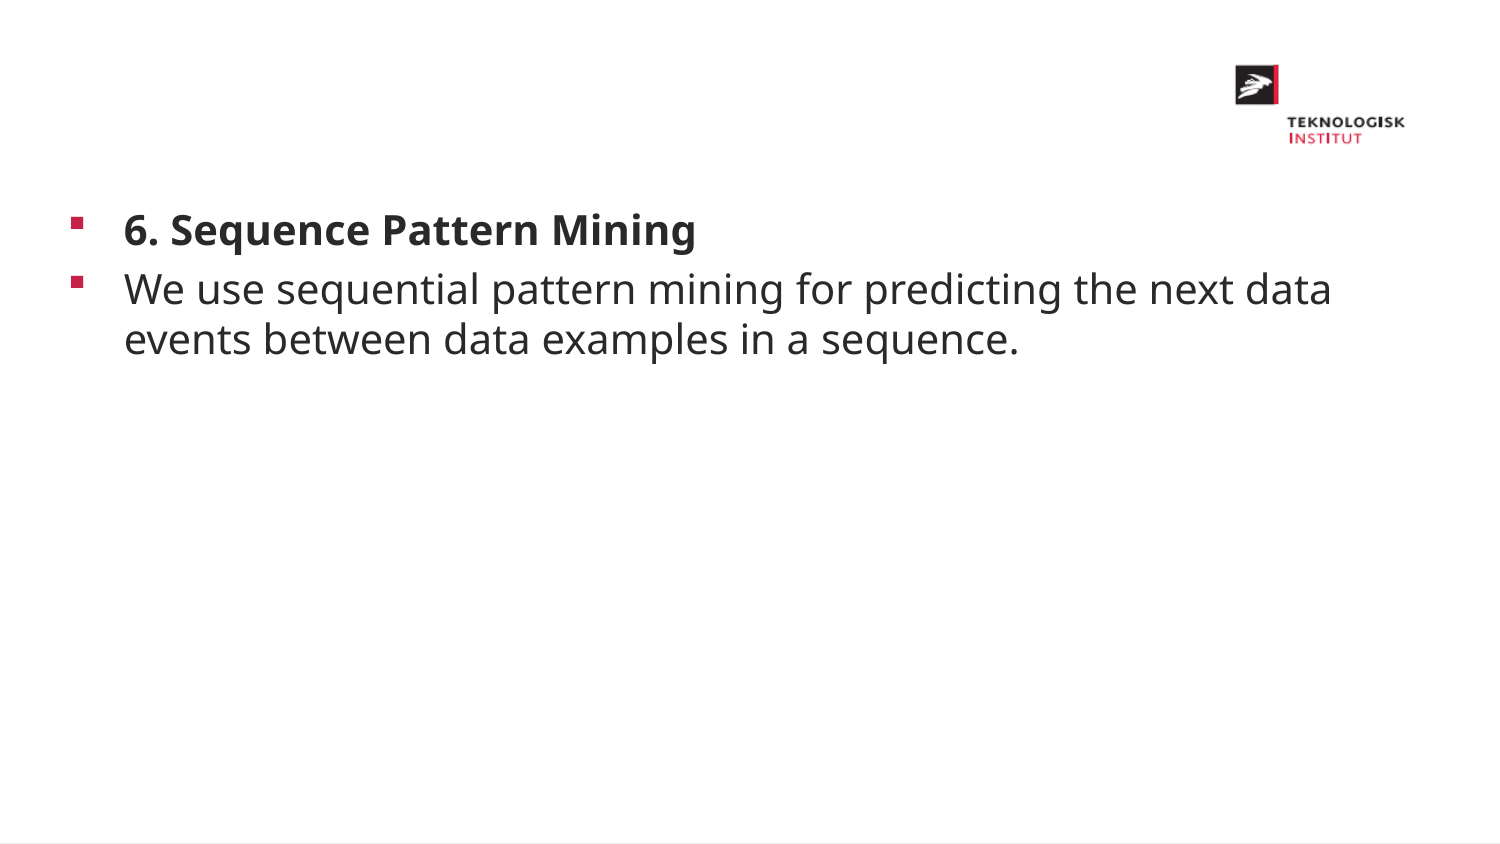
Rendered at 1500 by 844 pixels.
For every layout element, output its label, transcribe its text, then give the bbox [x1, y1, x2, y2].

list 6. Sequence Pattern Mining We use sequential pattern mining for predicting the next data events between data examples in a sequence. [46, 183, 1447, 469]
